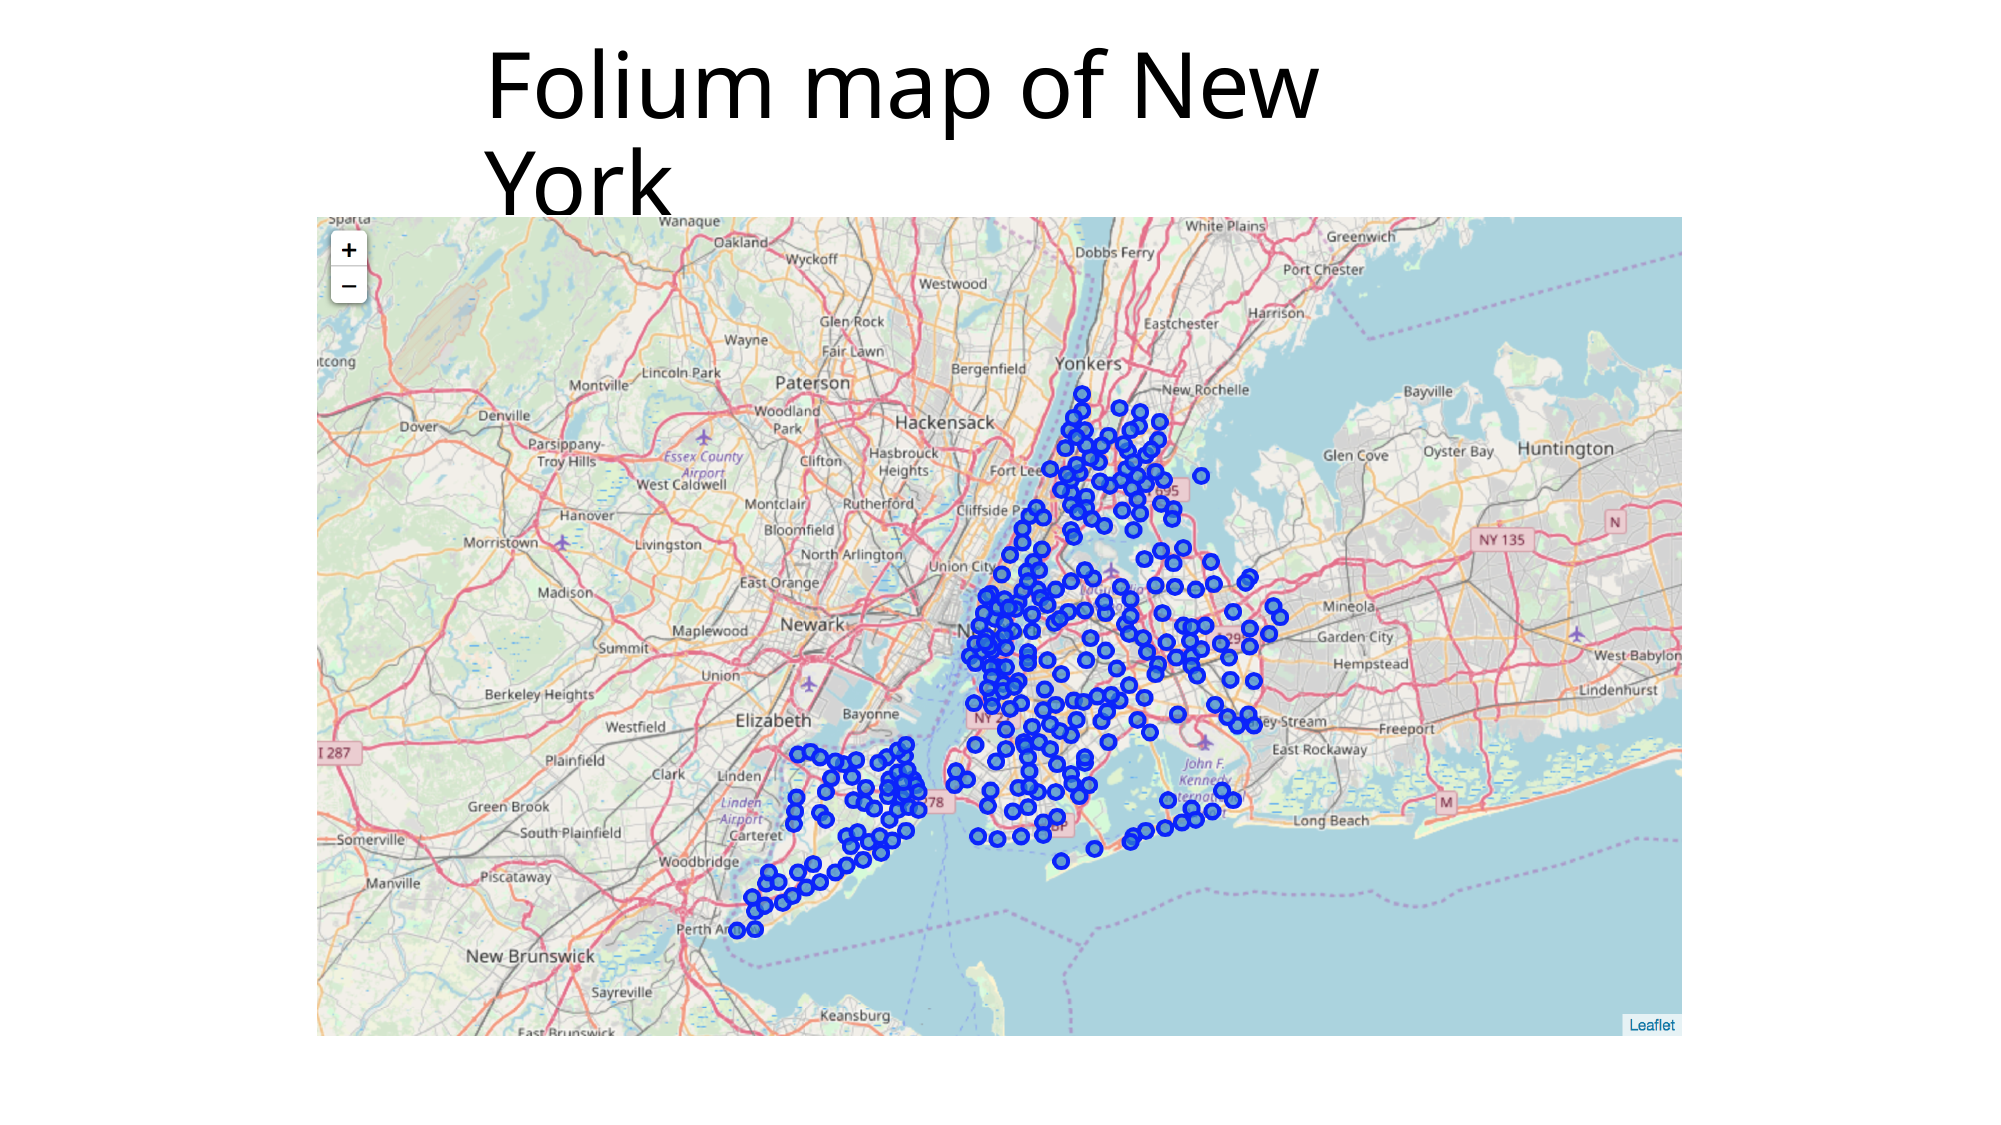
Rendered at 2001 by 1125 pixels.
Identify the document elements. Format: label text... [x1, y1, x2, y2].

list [314, 215, 1686, 1037]
title Folium map of New York [469, 29, 1531, 215]
